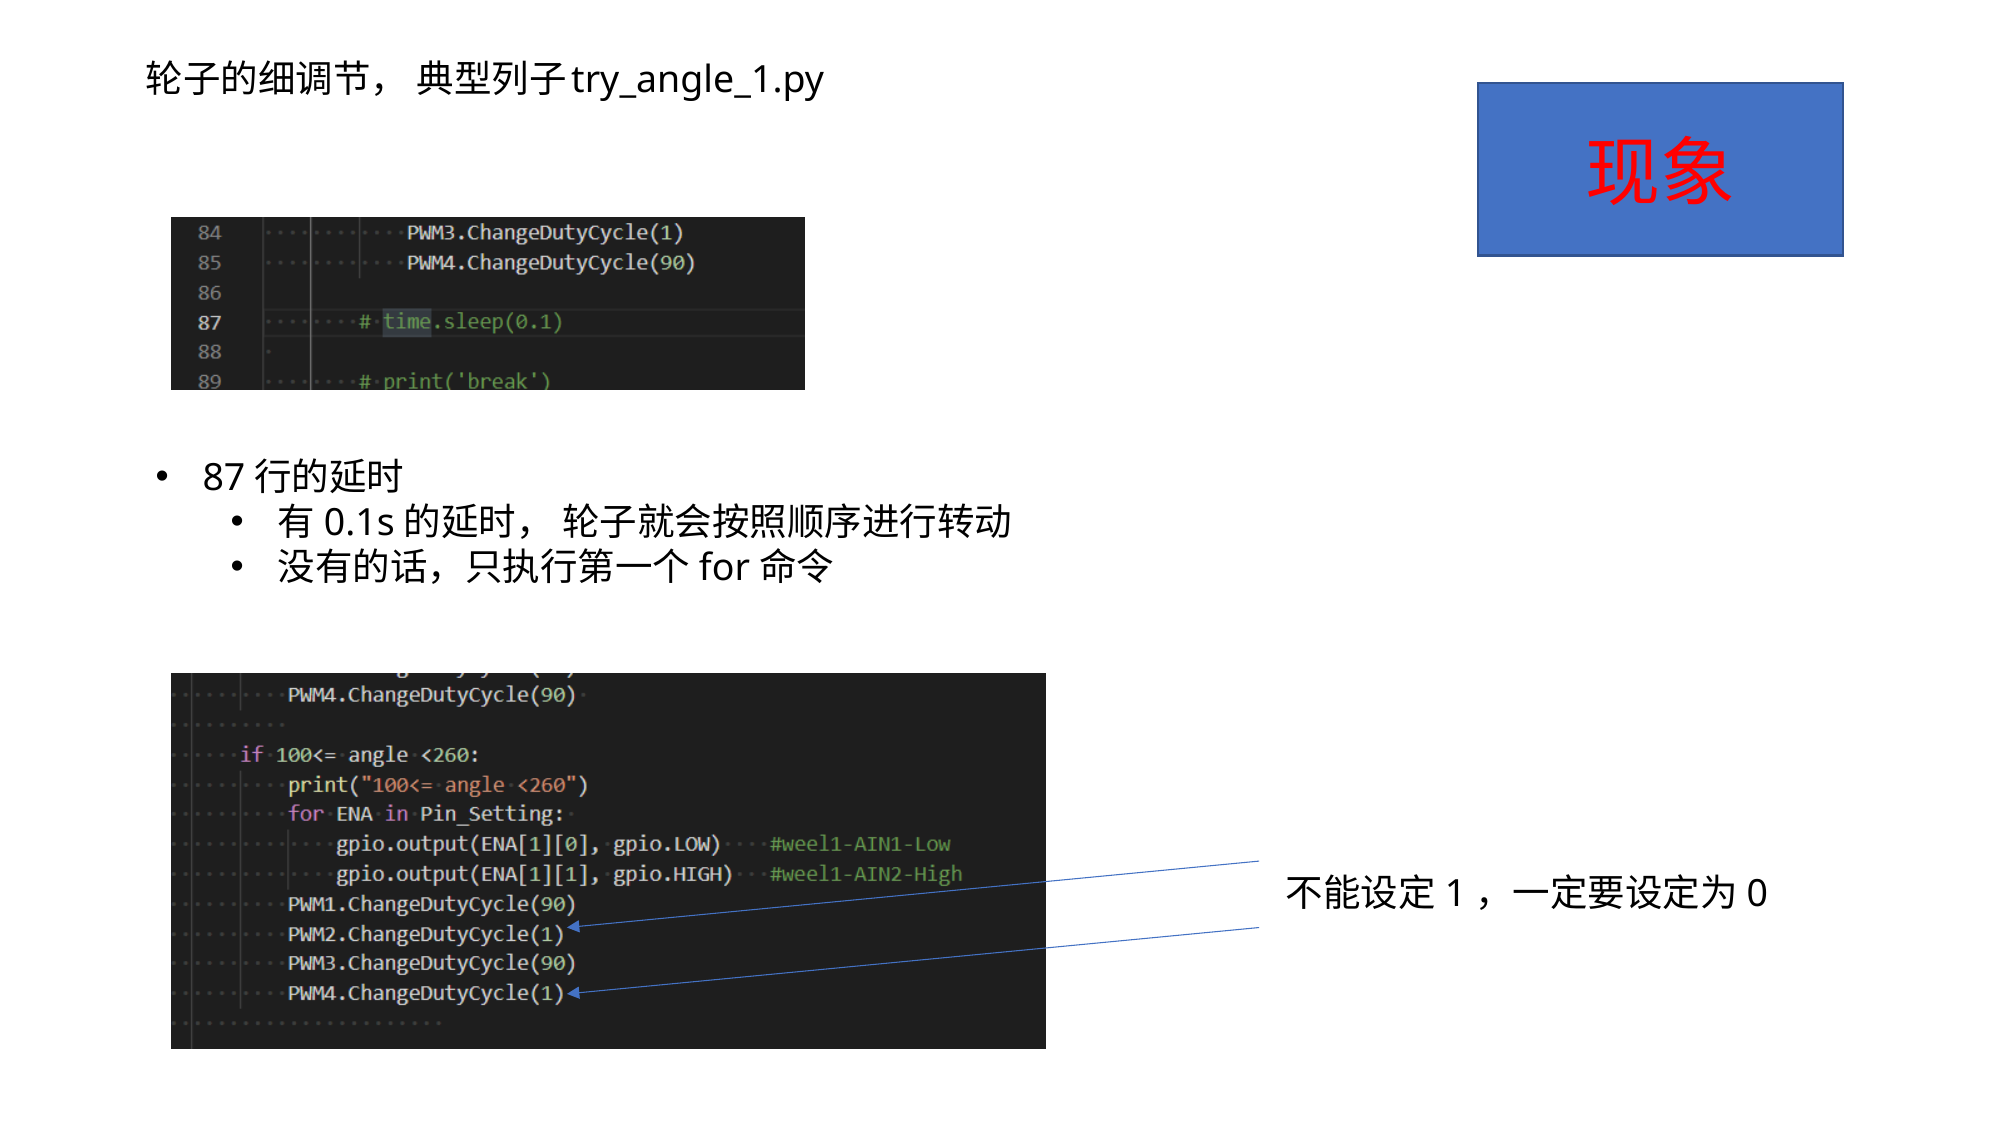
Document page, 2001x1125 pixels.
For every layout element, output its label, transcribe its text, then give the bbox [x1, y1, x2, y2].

picture [171, 673, 1046, 1049]
text_box 现象 [1477, 82, 1844, 257]
text_box 轮子的细调节， 典型列子 [131, 48, 556, 108]
text_box 不能设定1，一定要设定为0 [1271, 861, 1783, 921]
picture [171, 217, 805, 390]
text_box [566, 927, 1260, 994]
text_box 87行的延时 有0.1s的延时， 轮子就会按照顺序进行转动 没有的话，只执行第一个for命令 [140, 445, 1028, 641]
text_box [566, 861, 1260, 927]
text_box try_angle_1.py [556, 48, 839, 108]
